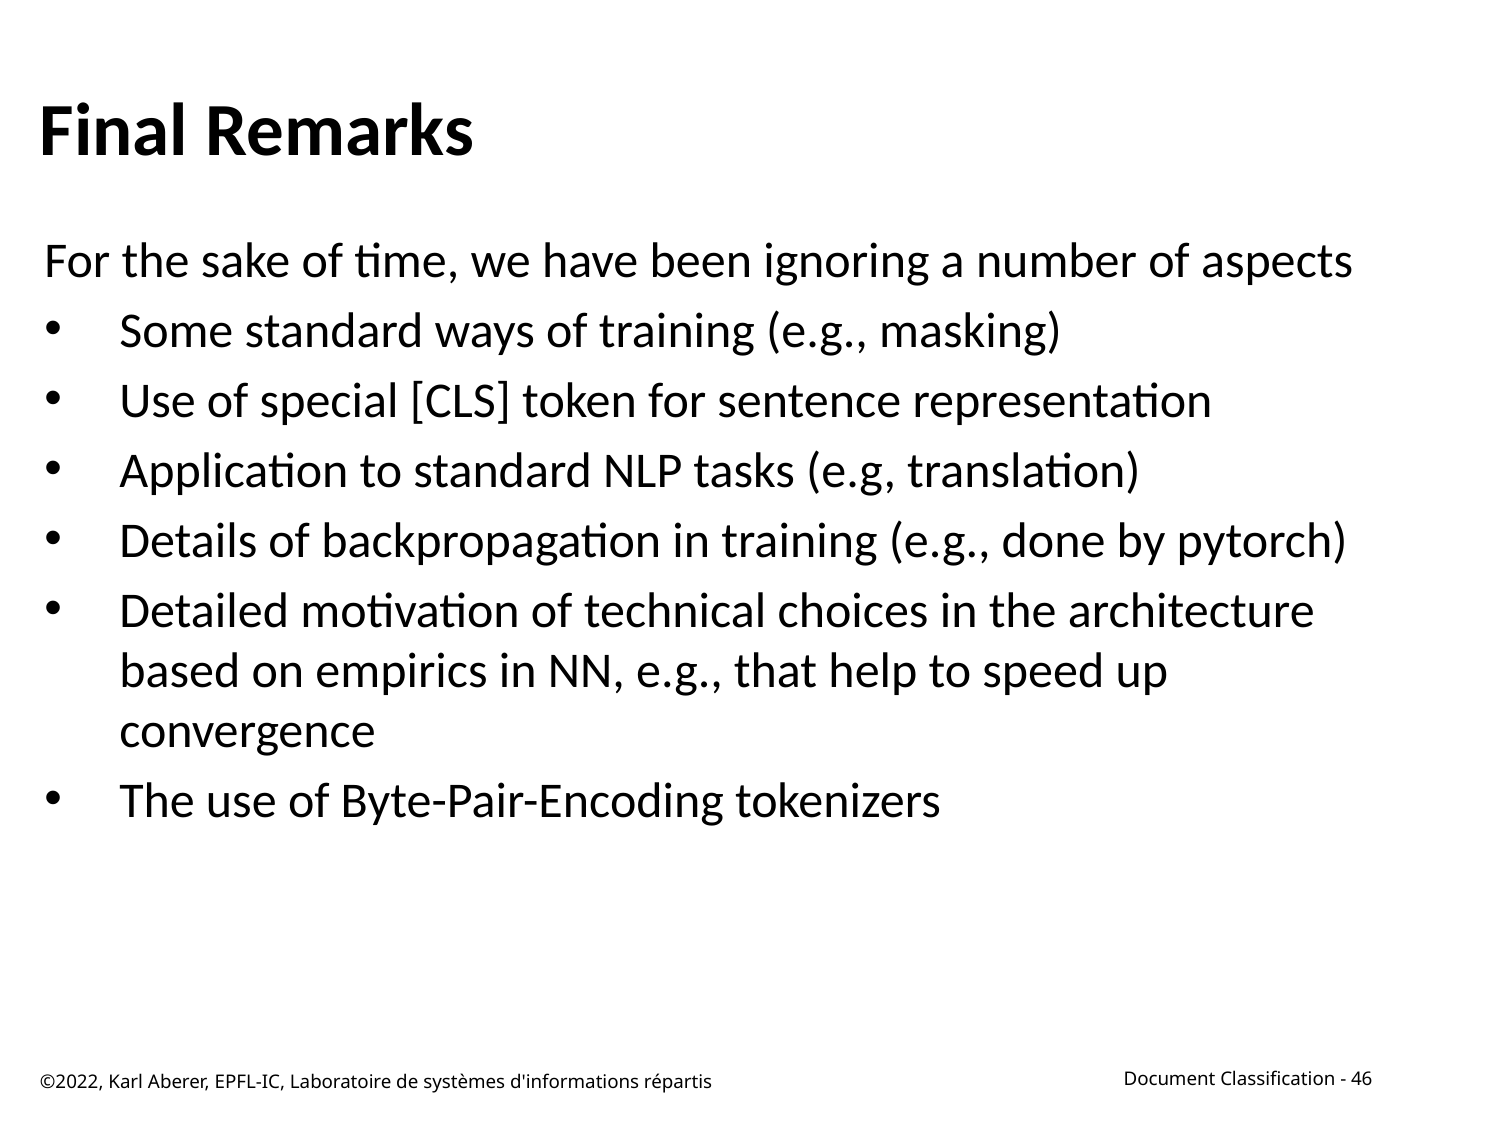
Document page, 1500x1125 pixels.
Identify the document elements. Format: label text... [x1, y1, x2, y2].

list For the sake of time, we have been ignoring a number of aspects Some standard ways of training (e.g., masking) Use of special [CLS] token for sentence representation Application to standard NLP tasks (e.g, translation) Details of backpropagation in training (e.g., done by pytorch) Detailed motivation of technical choices in the architecture based on empirics in NN, e.g., that help to speed up convergence The use of Byte-Pair-Encoding tokenizers [29, 219, 1393, 1046]
footer ©2022, Karl Aberer, EPFL-IC, Laboratoire de systèmes d'informations répartis [24, 1062, 988, 1101]
title Final Remarks [24, 49, 1388, 201]
